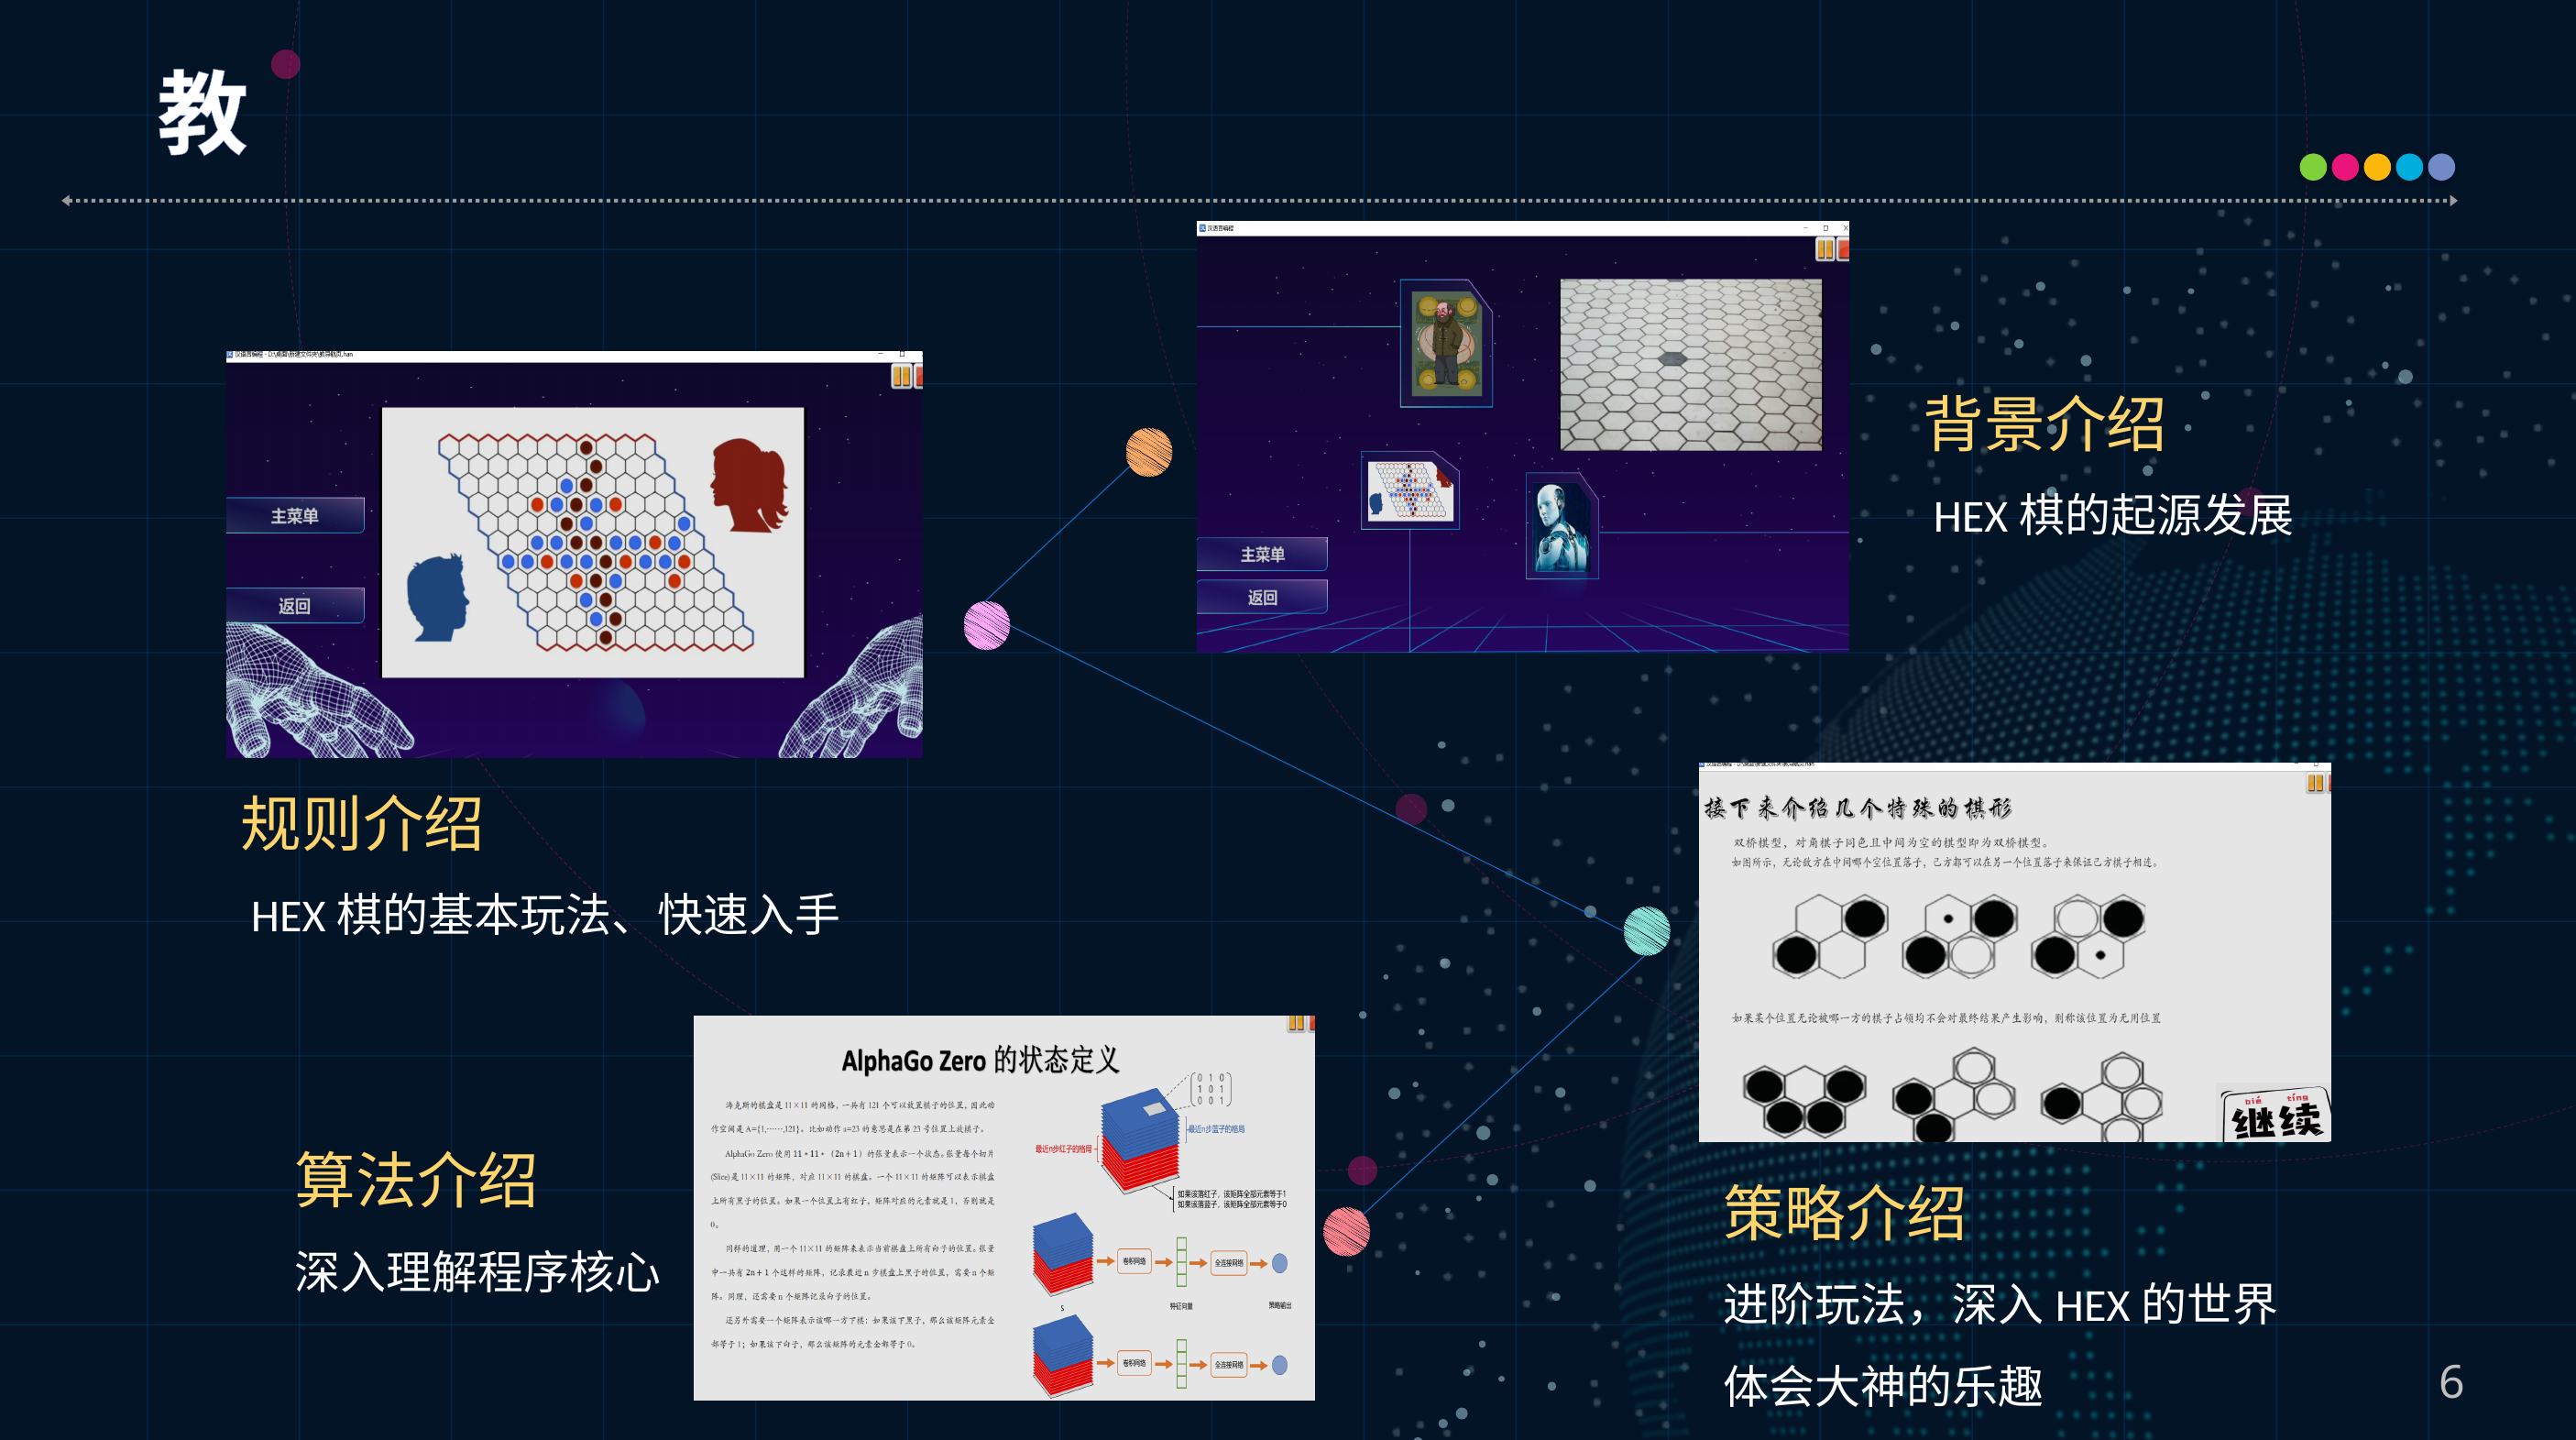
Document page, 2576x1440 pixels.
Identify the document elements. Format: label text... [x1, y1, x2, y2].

text_box 策略介绍 进阶玩法，深入HEX的世界 体会大神的乐趣 [1710, 1266, 2423, 1345]
text_box 6 [2411, 1347, 2494, 1428]
picture [1699, 763, 2331, 1143]
text_box 教 [100, 49, 262, 172]
text_box 算法介绍 深入理解程序核心 [280, 1098, 689, 1312]
picture [1197, 221, 1849, 653]
text_box 规则介绍 HEX棋的基本玩法、快速入手 [226, 742, 940, 954]
picture [226, 351, 924, 758]
picture [1618, 1257, 2576, 1440]
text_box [962, 342, 2576, 1257]
picture [694, 1016, 1316, 1401]
